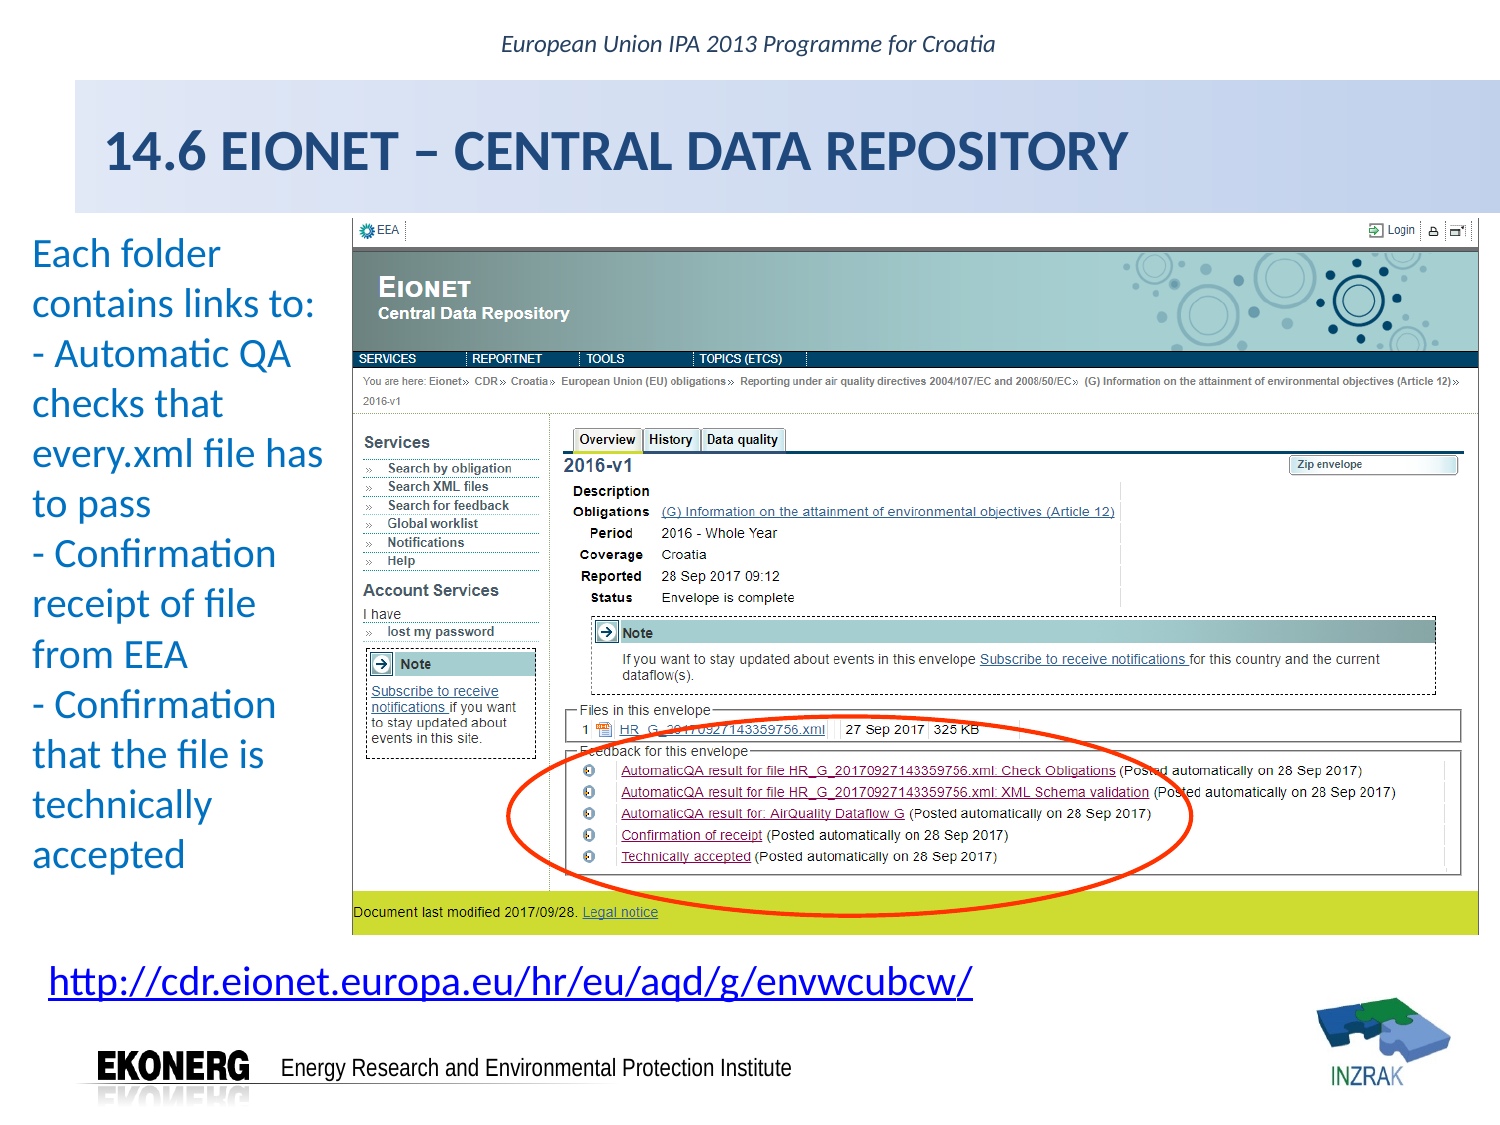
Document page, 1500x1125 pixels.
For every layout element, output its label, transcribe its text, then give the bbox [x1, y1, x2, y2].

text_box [61, 1038, 636, 1112]
text_box http://cdr.eionet.europa.eu/hr/eu/aqd/g/envwcubcw/ [33, 946, 1477, 1019]
text_box Each folder contains links to: - Automatic QA checks that every.xml file has to pass - Confirmation receipt of file from EEA - Confirmation that the file is technically accepted [17, 218, 346, 926]
picture [347, 218, 1483, 938]
text_box European Union IPA 2013 Programme for Croatia [0, 23, 1498, 71]
title 14.6 EIONET – CENTRAL DATA REPOSITORY [75, 80, 1500, 213]
picture [1315, 996, 1451, 1093]
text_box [72, 1043, 812, 1112]
